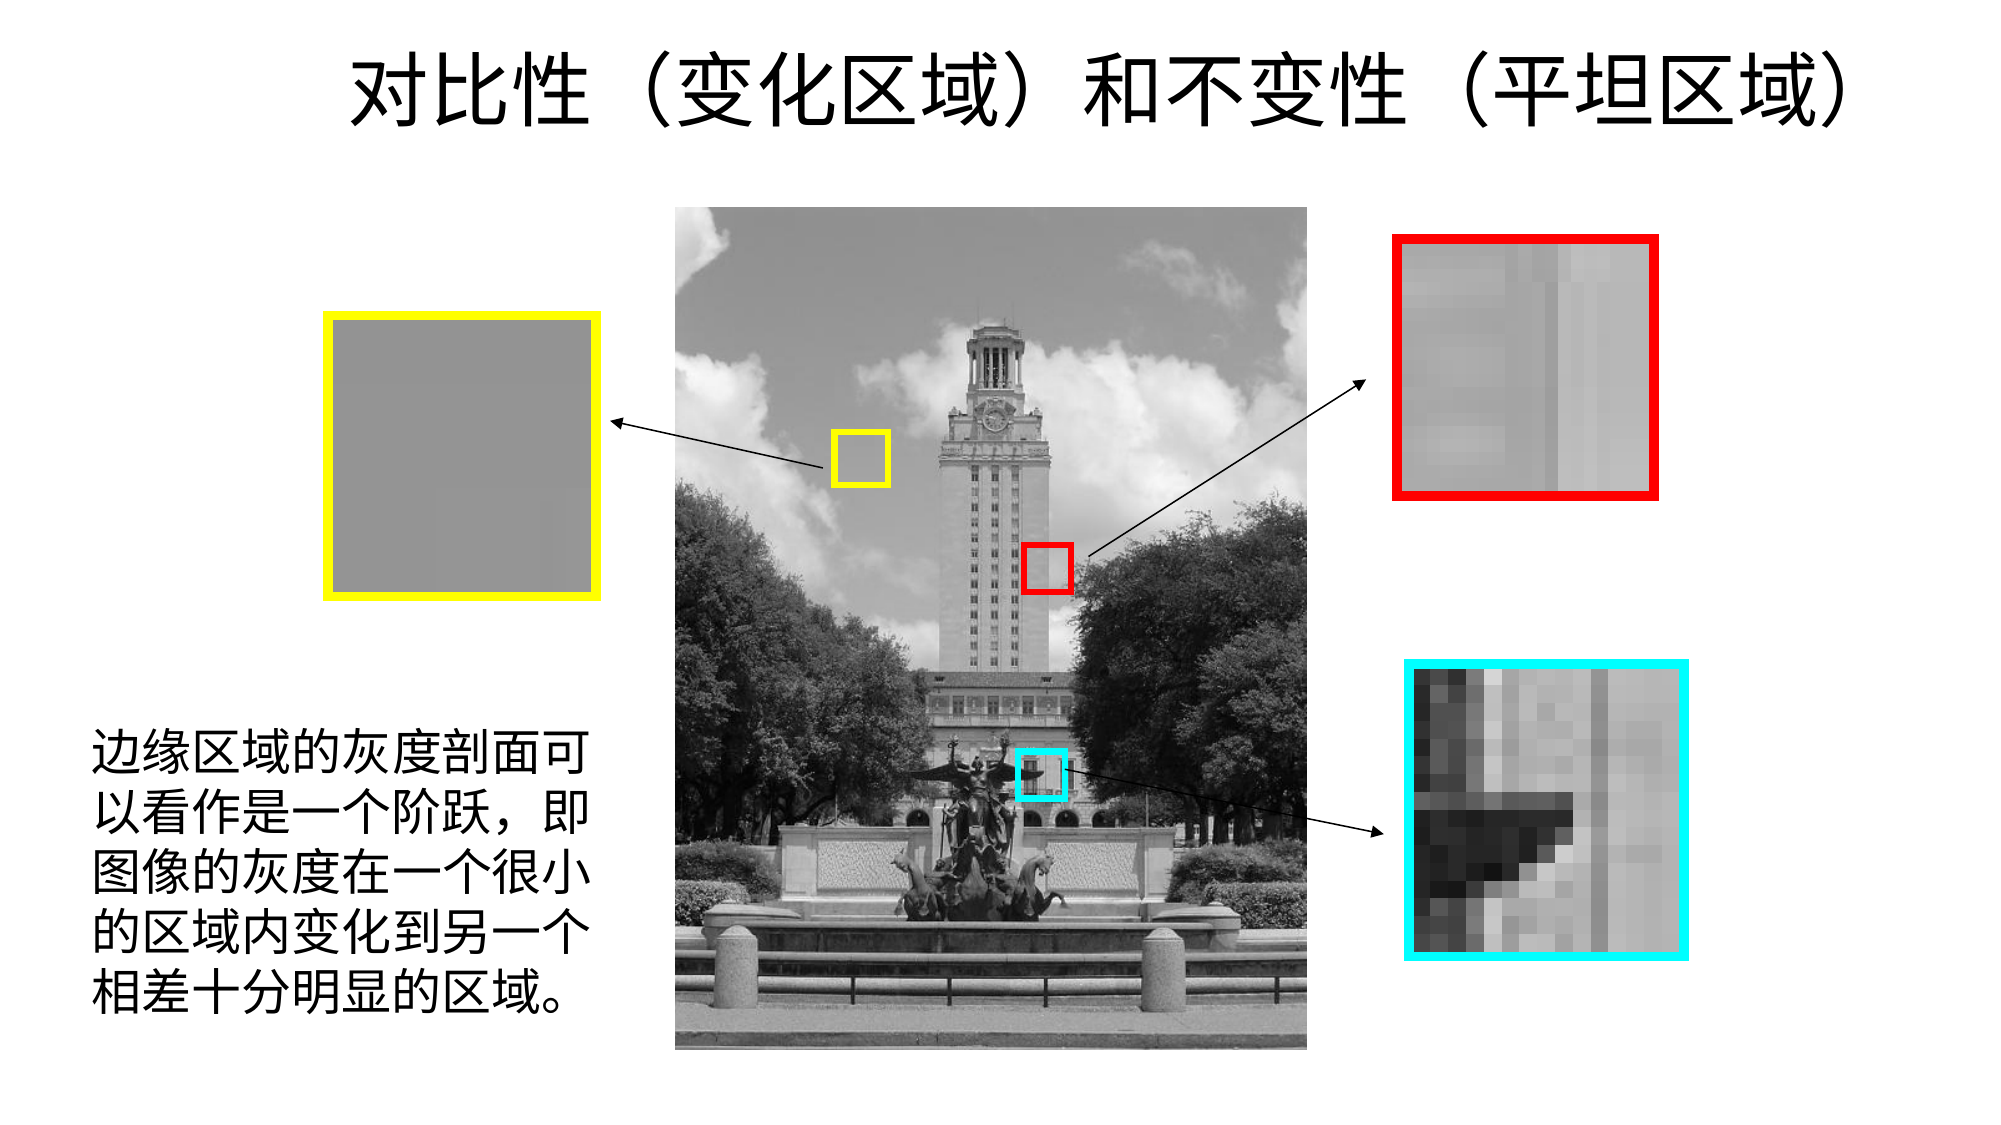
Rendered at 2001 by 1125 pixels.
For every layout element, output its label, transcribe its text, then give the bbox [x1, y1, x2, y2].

text_box 边缘区域的灰度剖面可以看作是一个阶跃，即图像的灰度在一个很小的区域内变化到另一个相差十分明显的区域。 [77, 712, 616, 1028]
text_box [1307, 818, 1384, 838]
picture [675, 207, 1307, 1050]
text_box [1307, 379, 1367, 418]
picture [1401, 243, 1650, 492]
picture [332, 320, 592, 592]
picture [1413, 668, 1680, 953]
text_box [610, 417, 675, 436]
title 对比性（变化区域）和不变性（平坦区域） [332, 0, 1942, 188]
